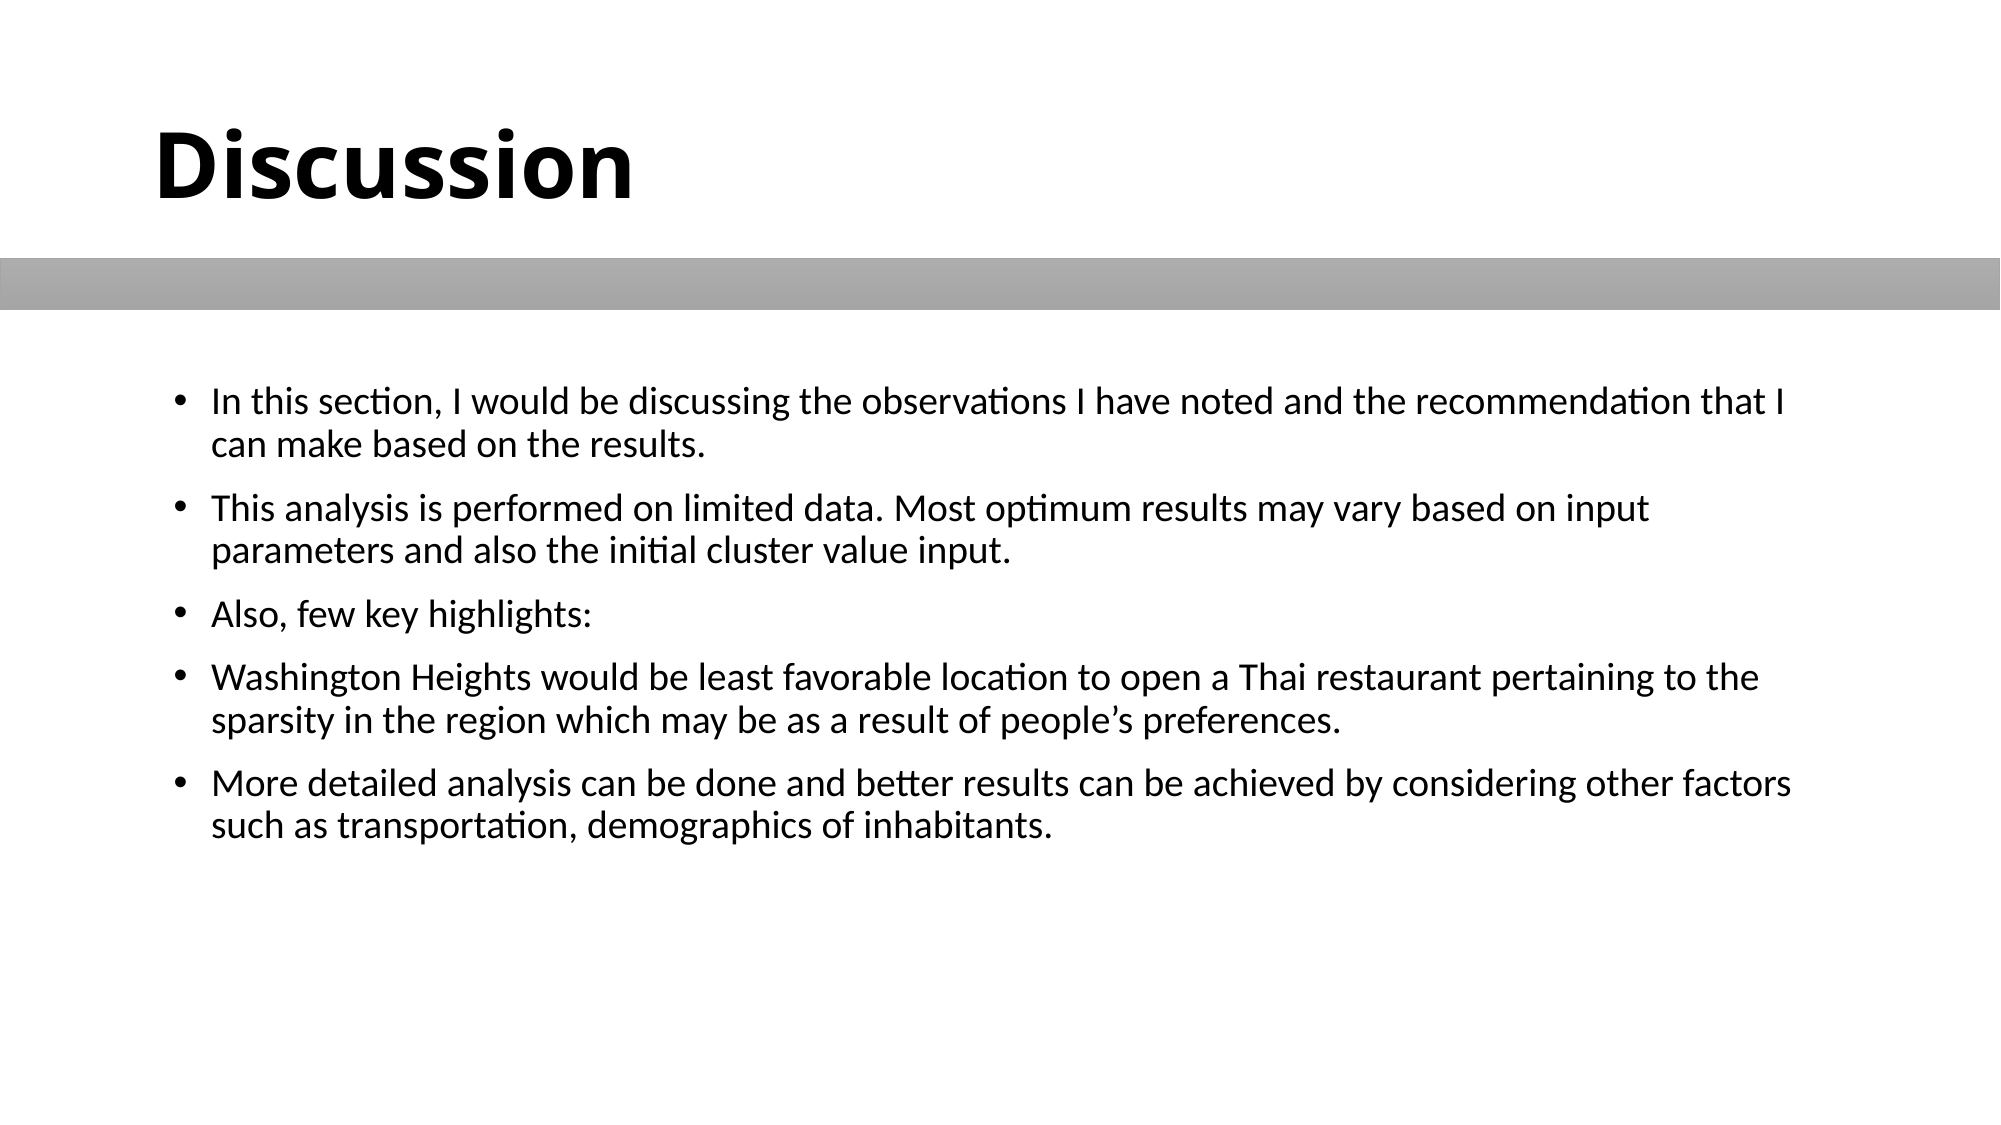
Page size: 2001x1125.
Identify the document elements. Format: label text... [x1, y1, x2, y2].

text_box [0, 258, 2000, 310]
list In this section, I would be discussing the observations I have noted and the recommendation that I can make based on the results. This analysis is performed on limited data. Most optimum results may vary based on input parameters and also the initial cluster value input. Also, few key highlights: Washington Heights would be least favorable location to open a Thai restaurant pertaining to the sparsity in the region which may be as a result of people’s preferences. More detailed analysis can be done and better results can be achieved by considering other factors such as transportation, demographics of inhabitants. [158, 373, 1855, 1048]
title Discussion [137, 59, 1863, 258]
